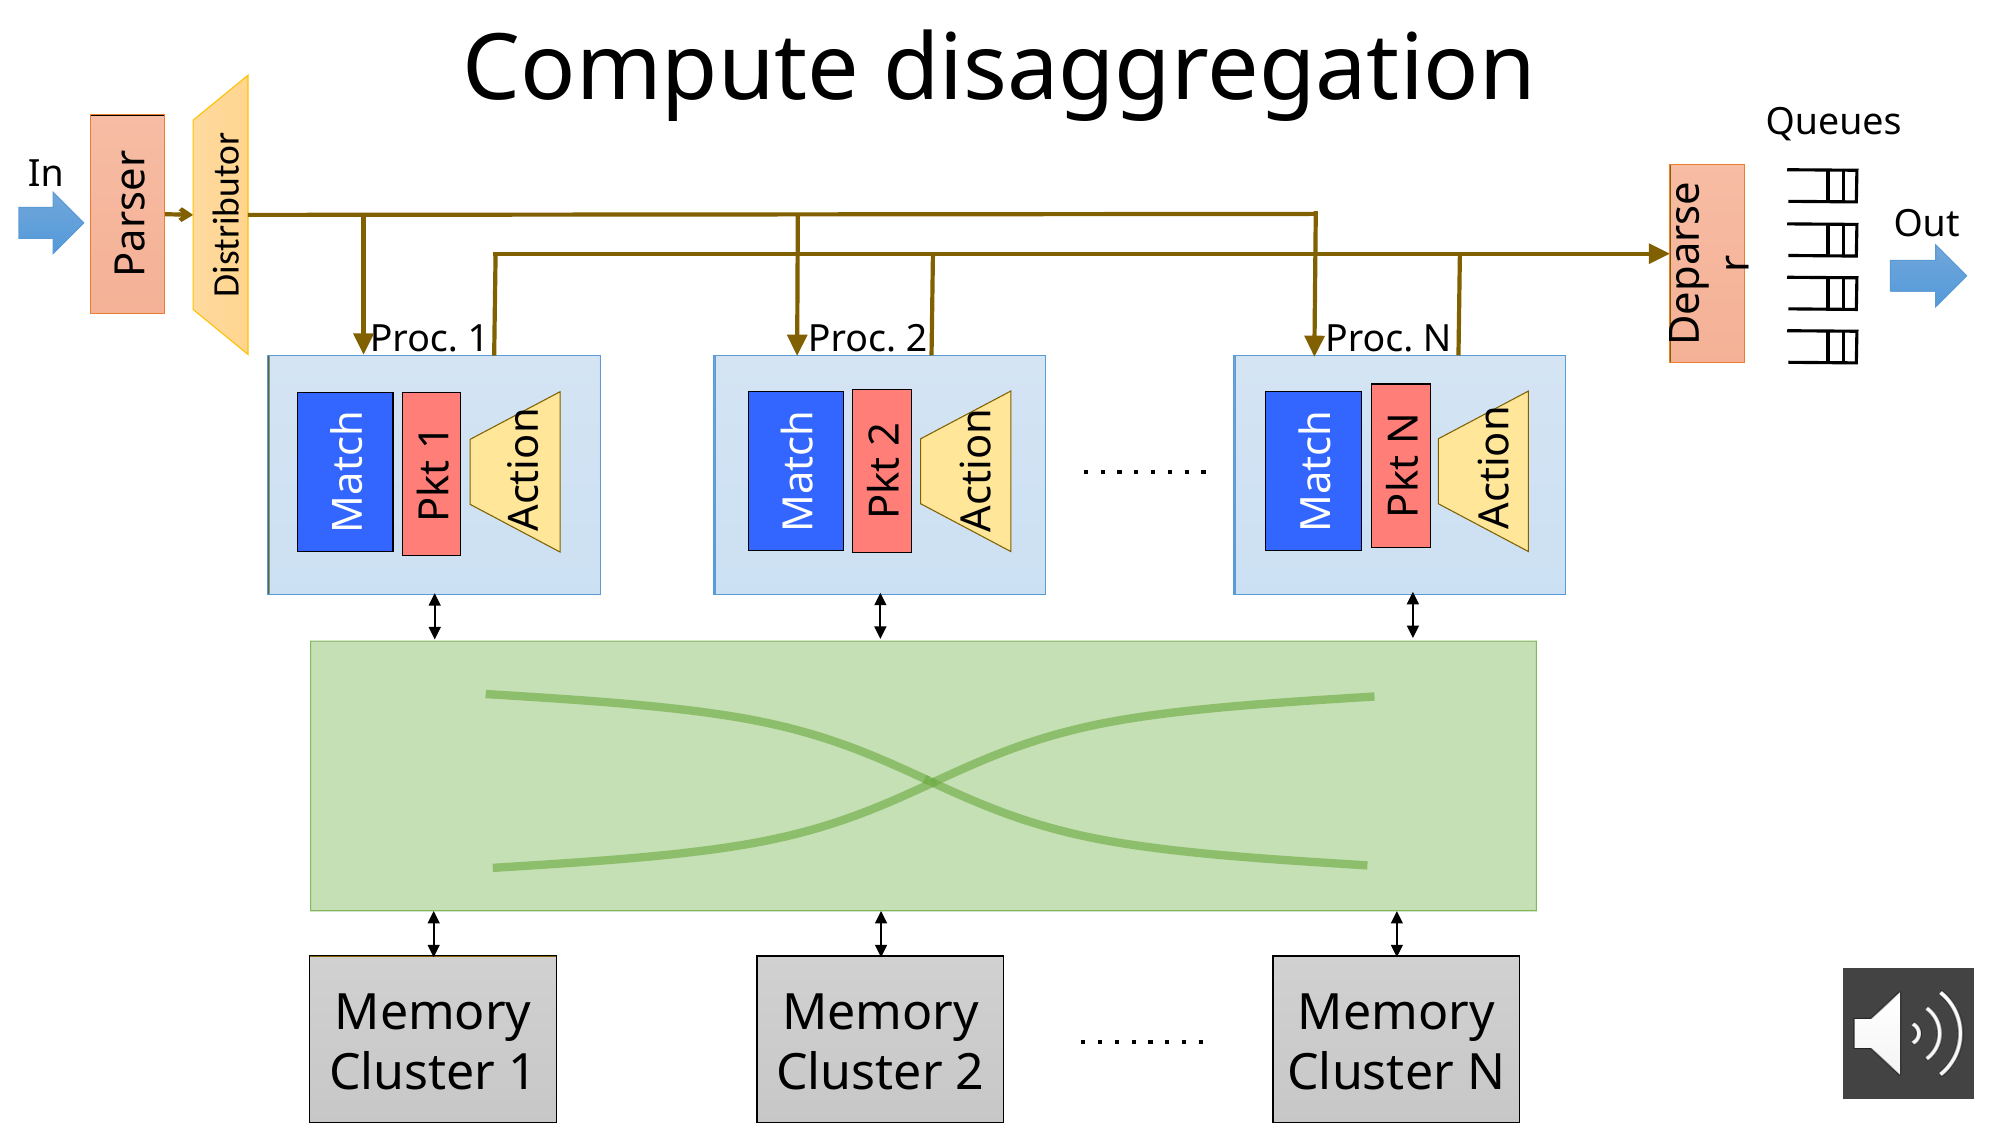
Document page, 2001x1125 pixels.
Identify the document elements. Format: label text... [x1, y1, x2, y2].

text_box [1272, 911, 1520, 1123]
text_box Deparser [1669, 179, 1745, 363]
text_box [1787, 169, 1857, 363]
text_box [747, 382, 1011, 552]
text_box Proc. 1 [354, 307, 504, 367]
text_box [310, 641, 1537, 911]
text_box [1889, 255, 1968, 308]
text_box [297, 368, 561, 553]
title Compute disaggregation [80, 0, 1919, 179]
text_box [1265, 380, 1529, 552]
text_box [269, 355, 601, 595]
text_box [1235, 355, 1566, 595]
text_box [715, 355, 1046, 595]
text_box Out [1872, 188, 1982, 255]
text_box Parser [90, 179, 165, 314]
text_box Proc. N [1310, 307, 1467, 367]
picture [1841, 966, 1975, 1100]
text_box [309, 911, 557, 1123]
text_box Distributor [192, 179, 249, 356]
text_box Proc. 2 [793, 307, 943, 367]
text_box [18, 205, 85, 255]
text_box In [6, 138, 86, 205]
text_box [756, 911, 1004, 1123]
